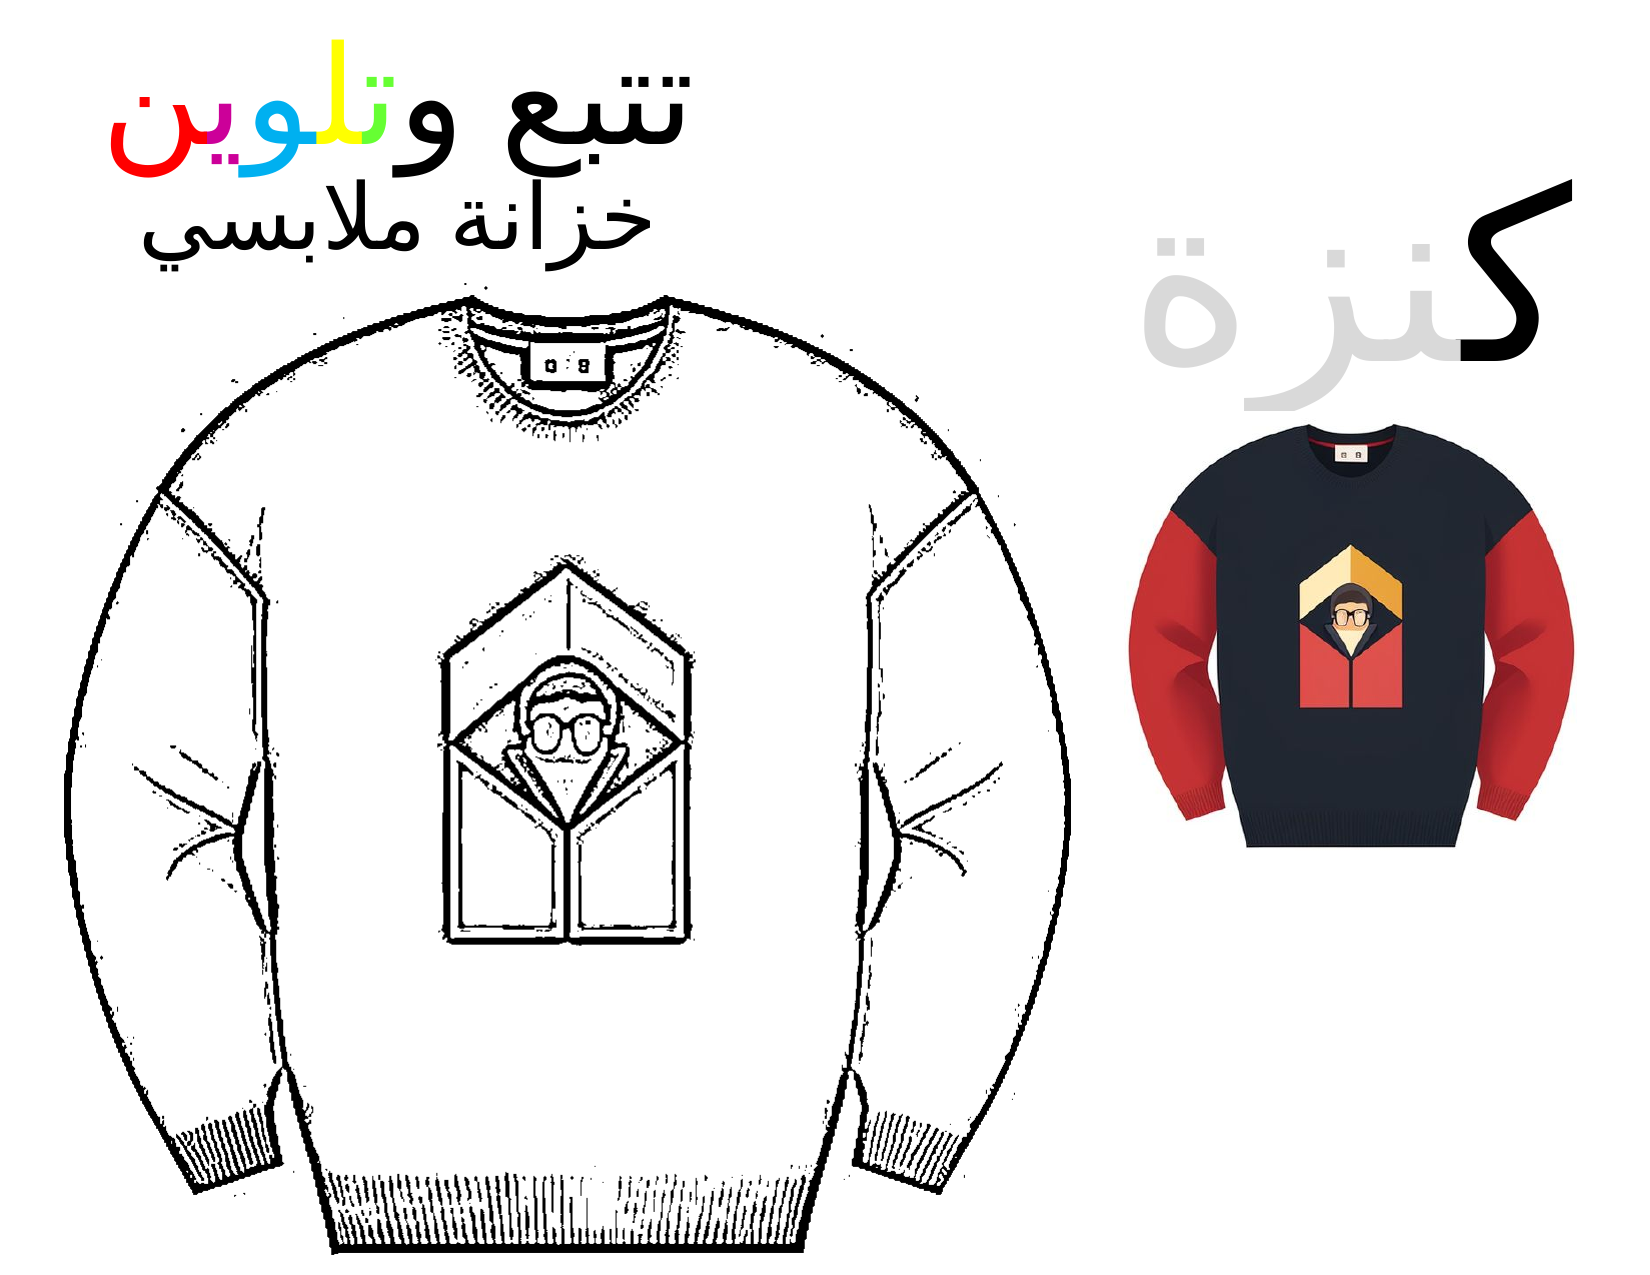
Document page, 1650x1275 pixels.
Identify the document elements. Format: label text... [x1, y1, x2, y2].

text_box تتبع وتلوين [0, 0, 812, 180]
text_box خزانة ملابسي [14, 150, 783, 276]
text_box كنزة [1064, 114, 1637, 418]
picture [54, 267, 1079, 1275]
picture [1124, 411, 1577, 864]
